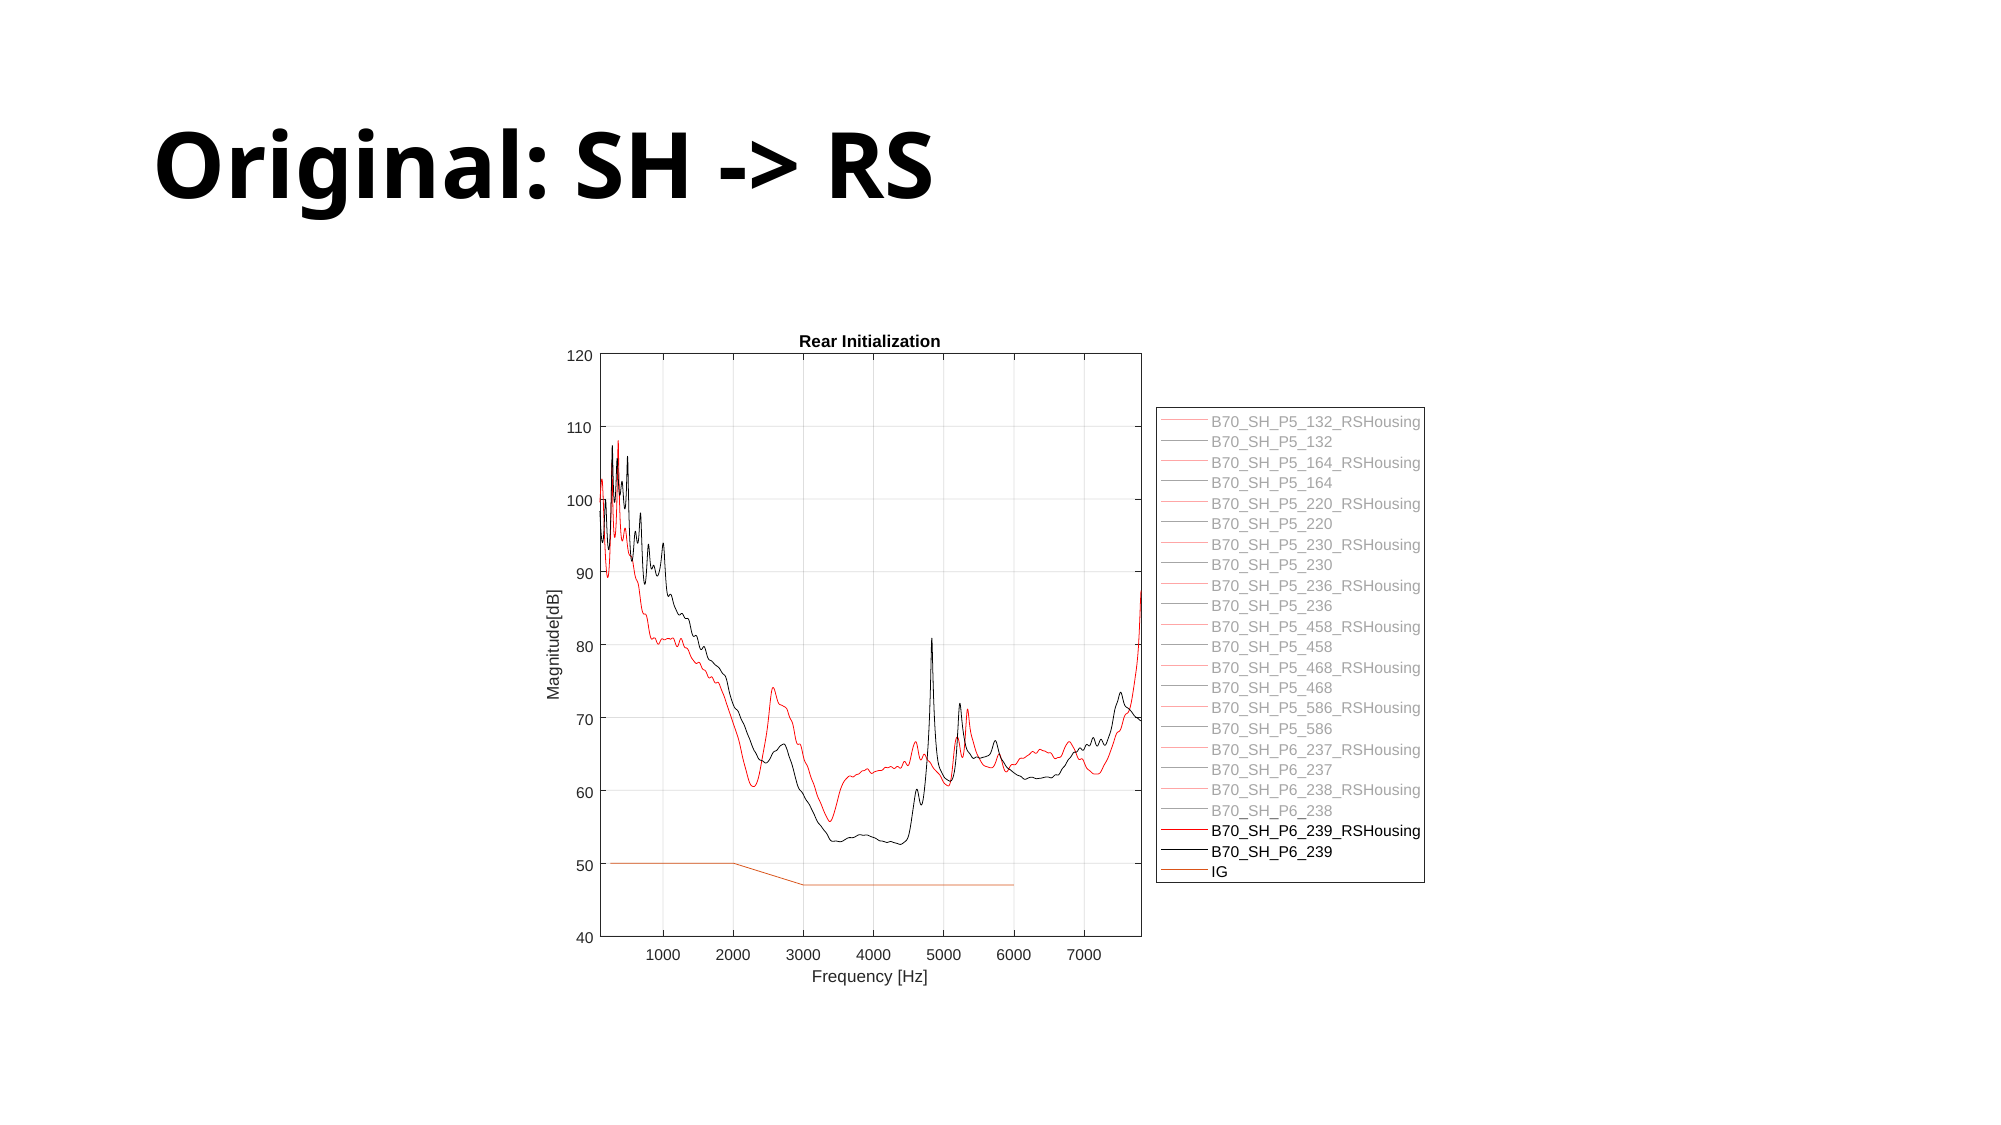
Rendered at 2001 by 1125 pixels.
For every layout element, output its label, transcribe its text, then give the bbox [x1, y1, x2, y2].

title Original: SH -> RS [137, 59, 1863, 278]
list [509, 299, 1491, 1014]
